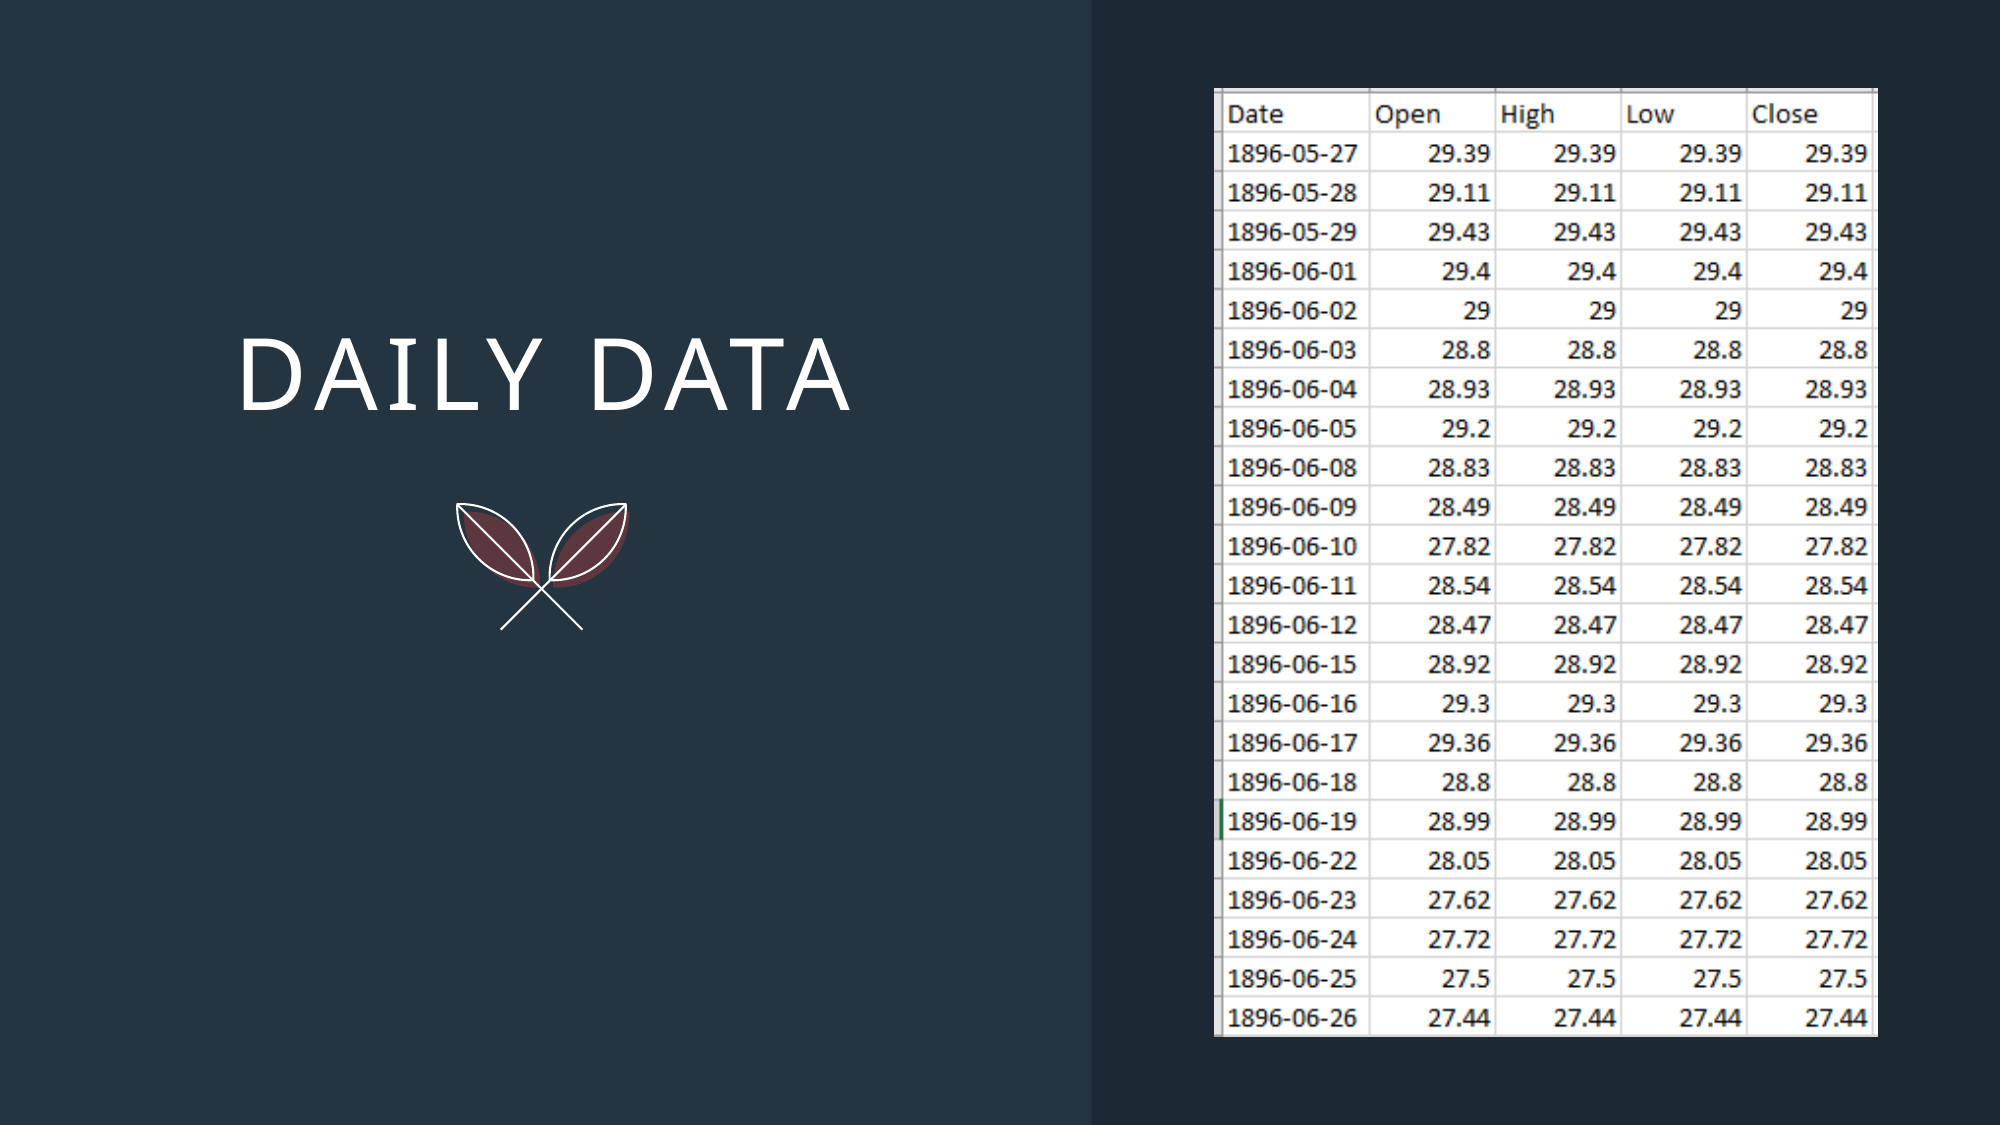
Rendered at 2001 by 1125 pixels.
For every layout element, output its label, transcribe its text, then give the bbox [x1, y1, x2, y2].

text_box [360, 465, 725, 660]
title Daily Data [177, 178, 909, 431]
text_box [1091, 0, 2000, 1125]
picture [1214, 88, 1878, 1037]
text_box [0, 0, 1091, 1125]
